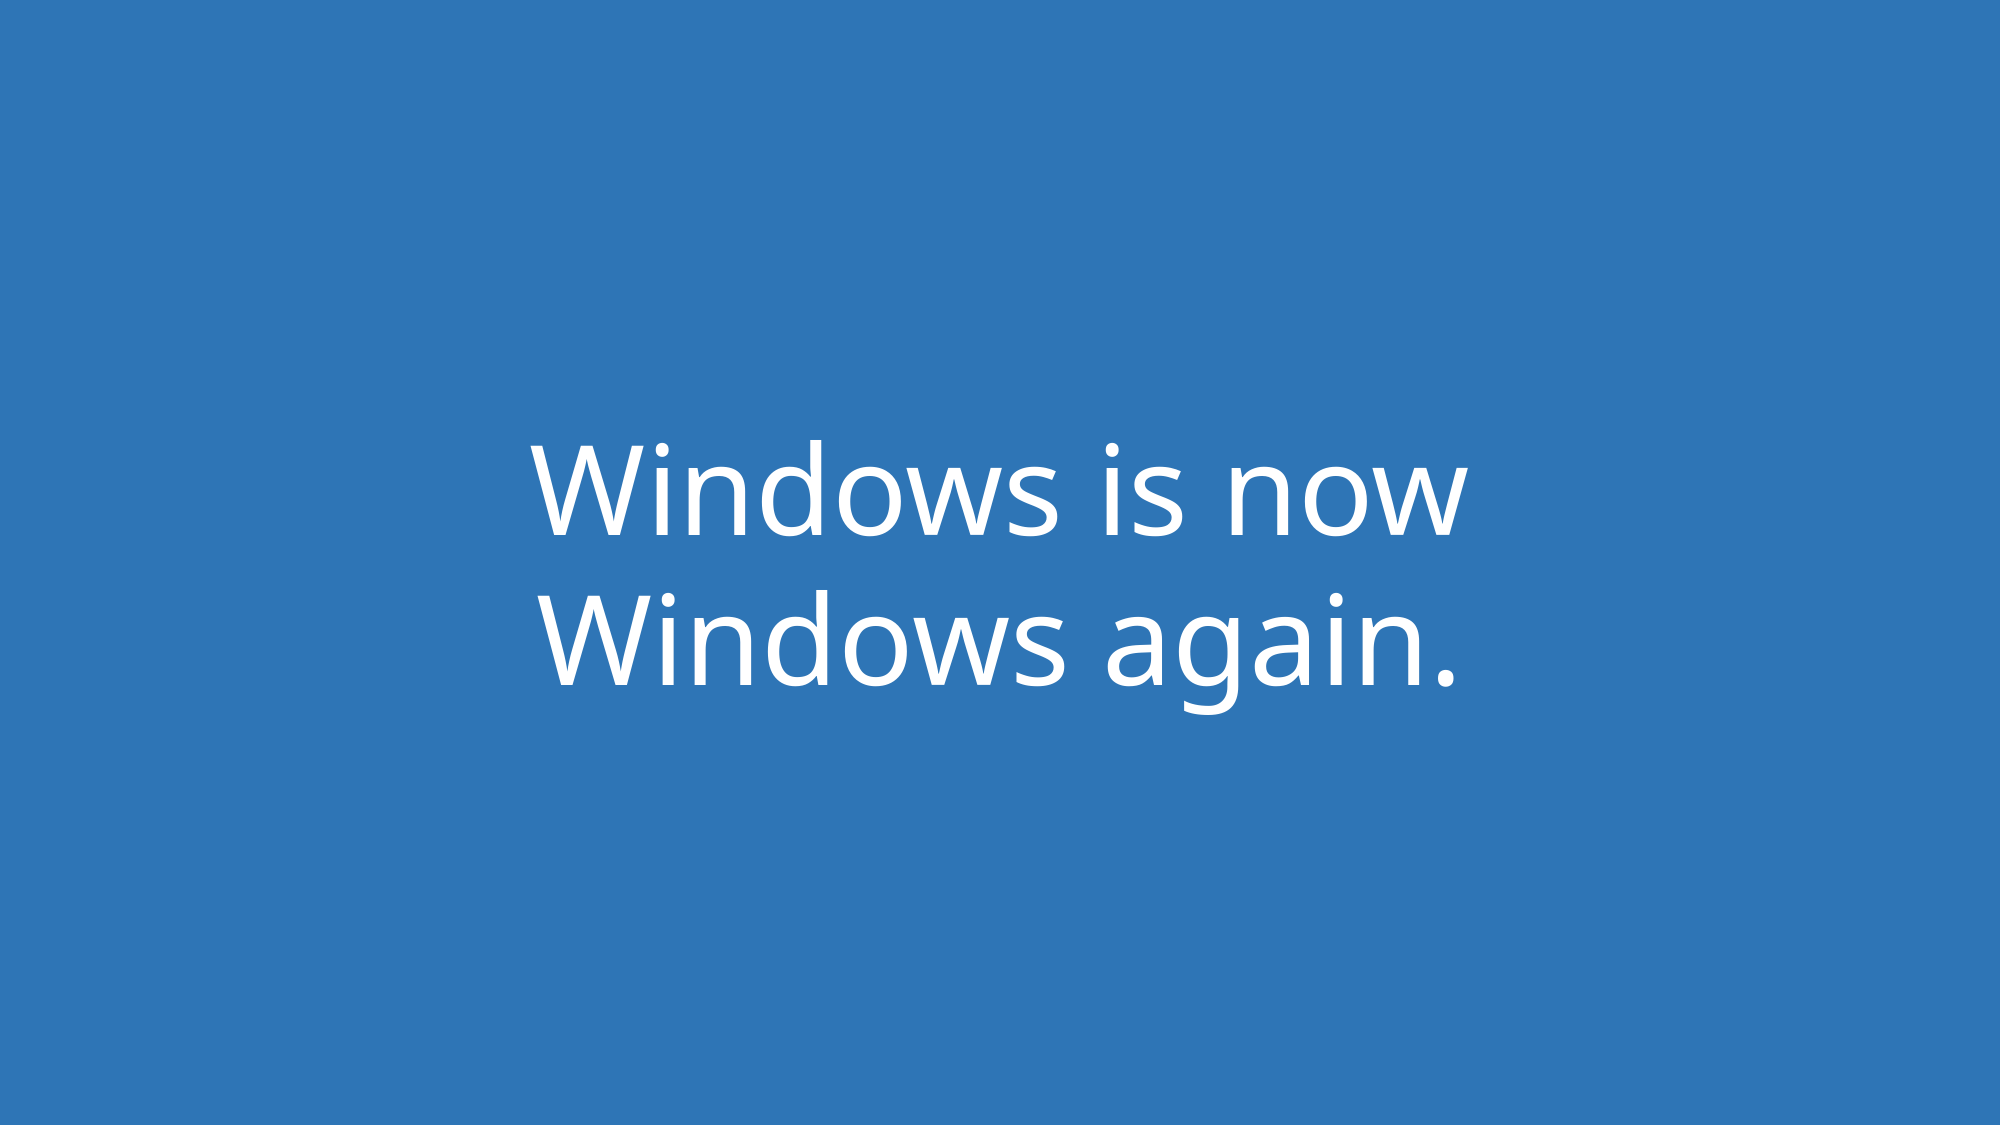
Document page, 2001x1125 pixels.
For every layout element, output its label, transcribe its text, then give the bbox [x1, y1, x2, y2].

text_box Windows is now Windows again. [515, 403, 1485, 719]
